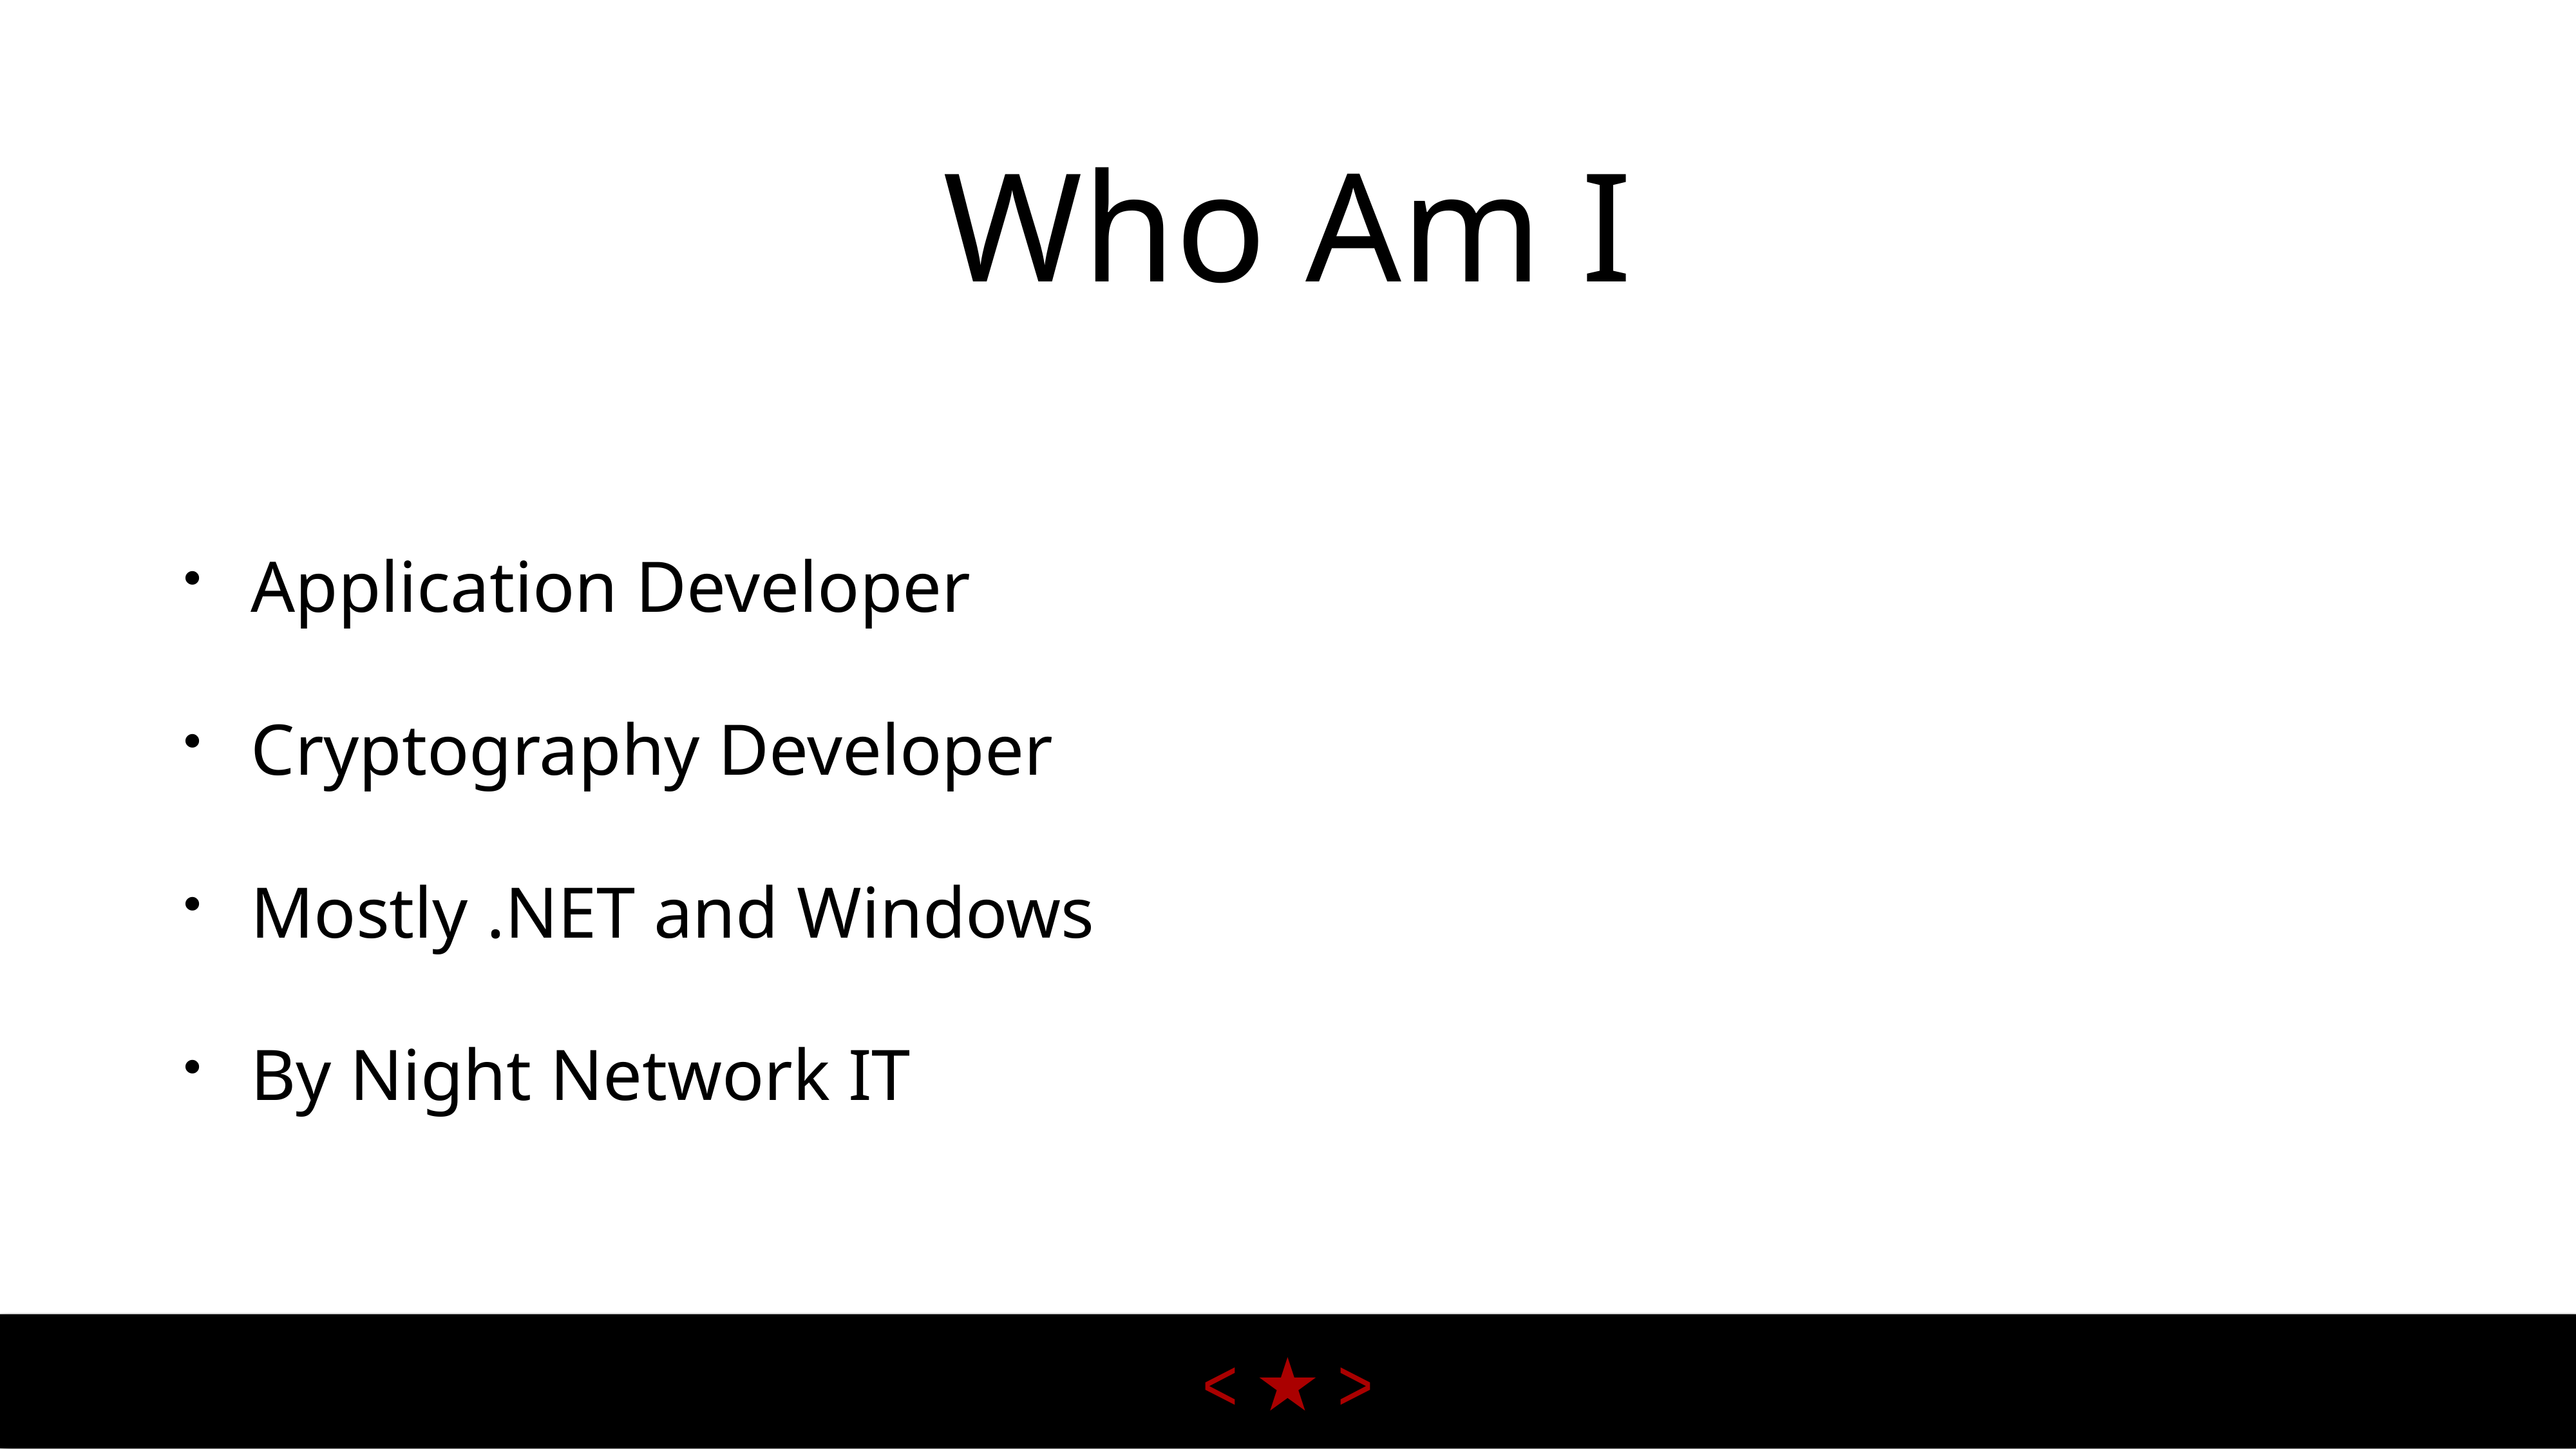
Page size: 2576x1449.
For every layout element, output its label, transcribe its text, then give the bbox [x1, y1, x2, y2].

list Application Developer Cryptography Developer Mostly .NET and Windows By Night Network IT [178, 341, 2398, 1316]
title Who Am I [178, 100, 2398, 341]
